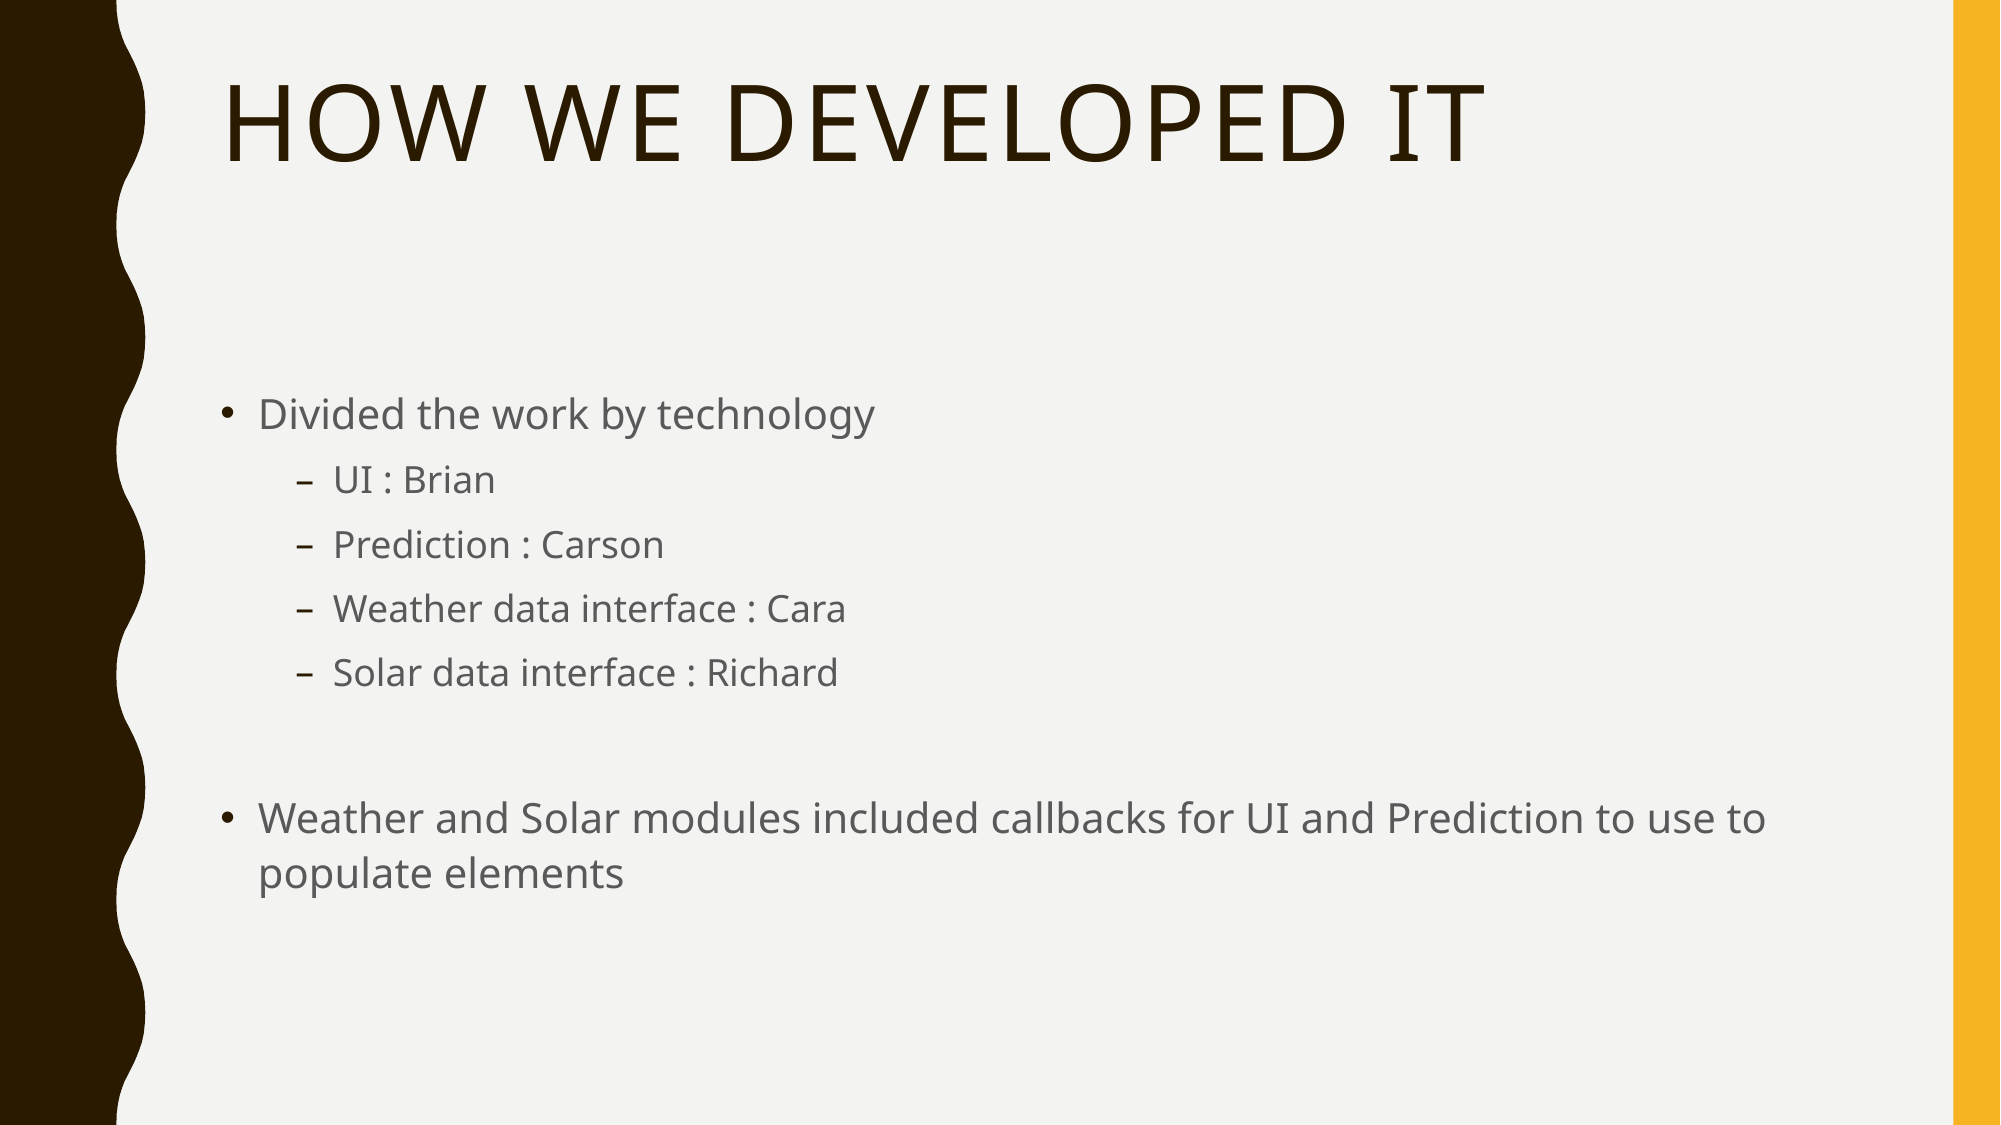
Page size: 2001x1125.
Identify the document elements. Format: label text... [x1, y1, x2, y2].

list Divided the work by technology UI : Brian Prediction : Carson Weather data interface : Cara Solar data interface : Richard Weather and Solar modules included callbacks for UI and Prediction to use to populate elements [205, 375, 1875, 965]
title How we developed it [205, 62, 1875, 308]
